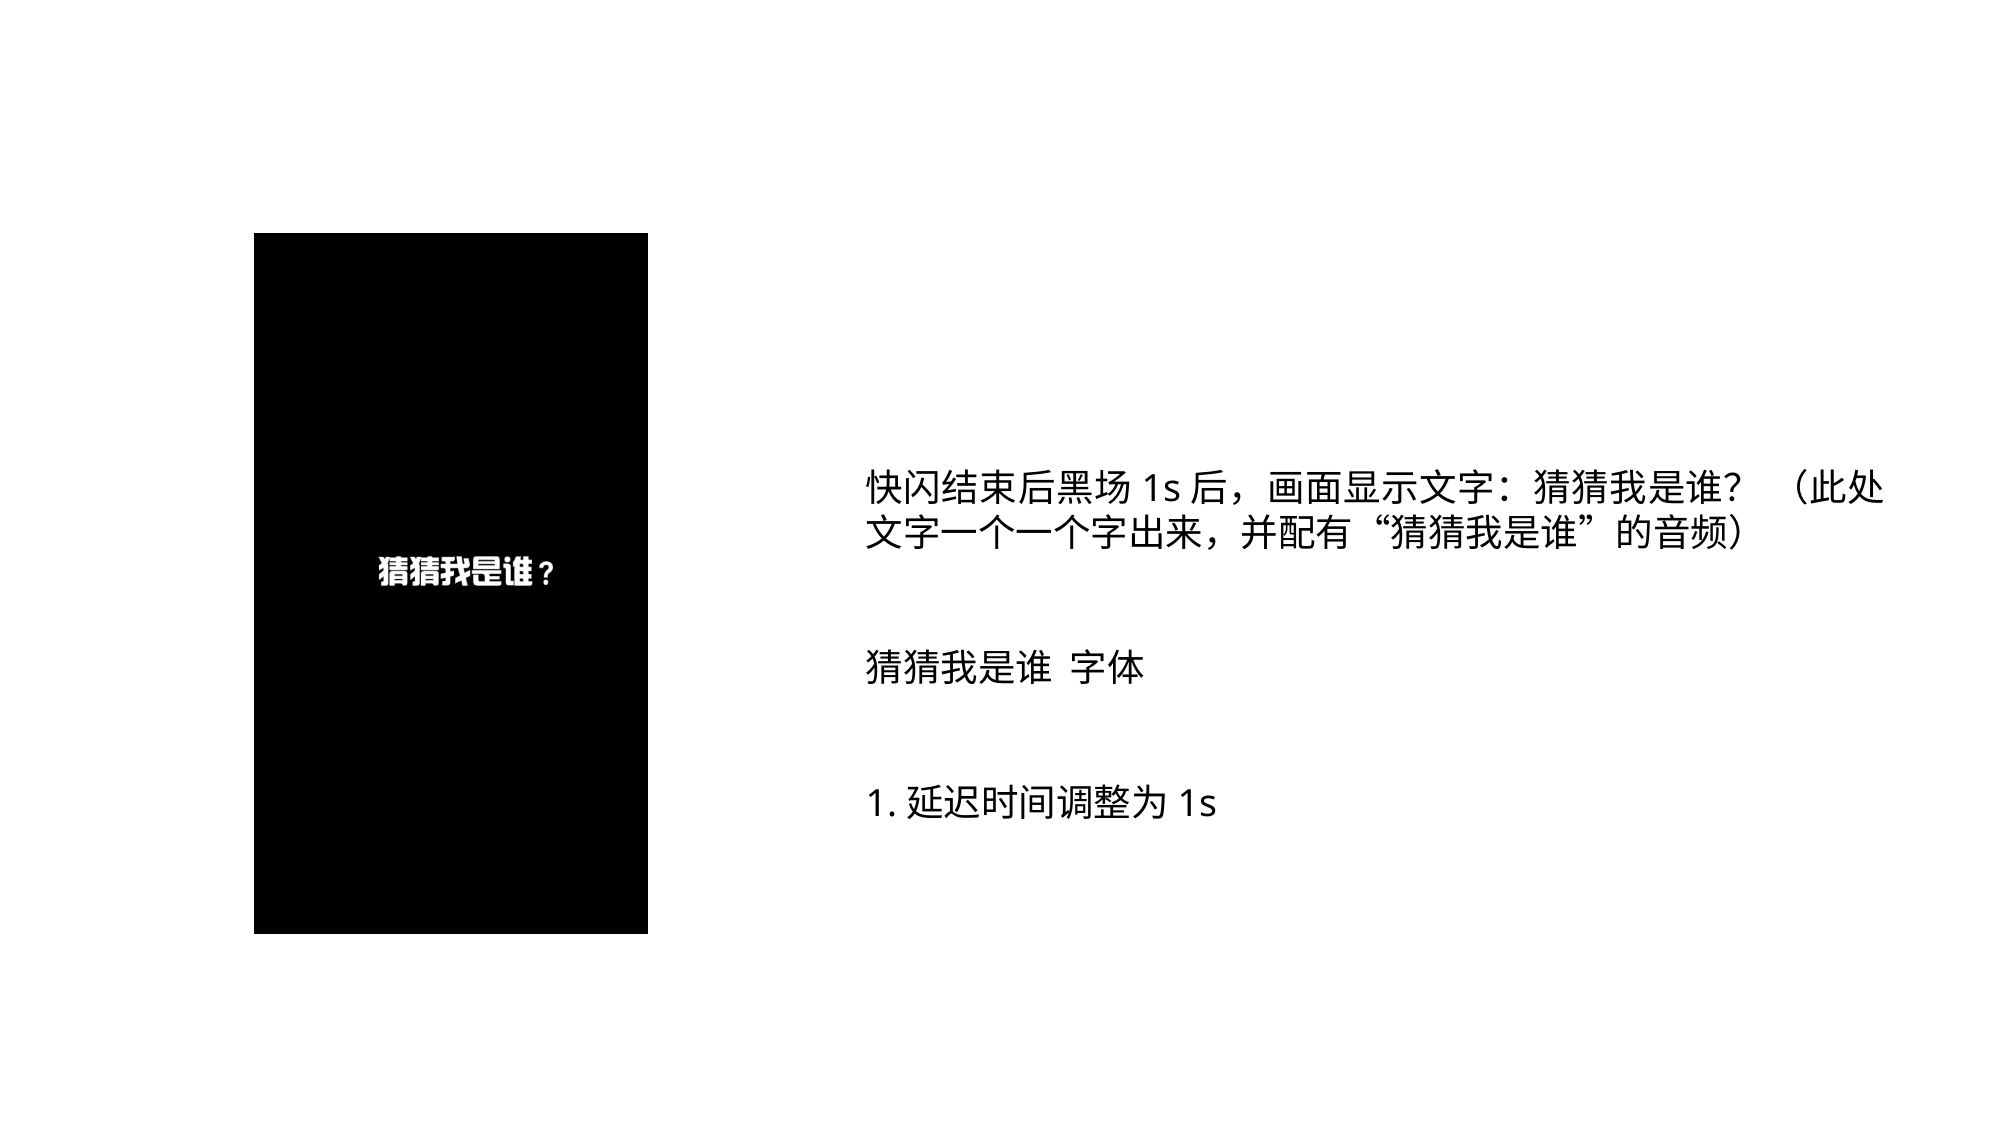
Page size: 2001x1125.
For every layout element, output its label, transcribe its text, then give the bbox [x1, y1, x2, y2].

picture [253, 233, 648, 935]
text_box 快闪结束后黑场1s后，画面显示文字：猜猜我是谁？ （此处文字一个一个字出来，并配有“猜猜我是谁”的音频） 猜猜我是谁 字体 1.延迟时间调整为1s [858, 456, 1893, 832]
